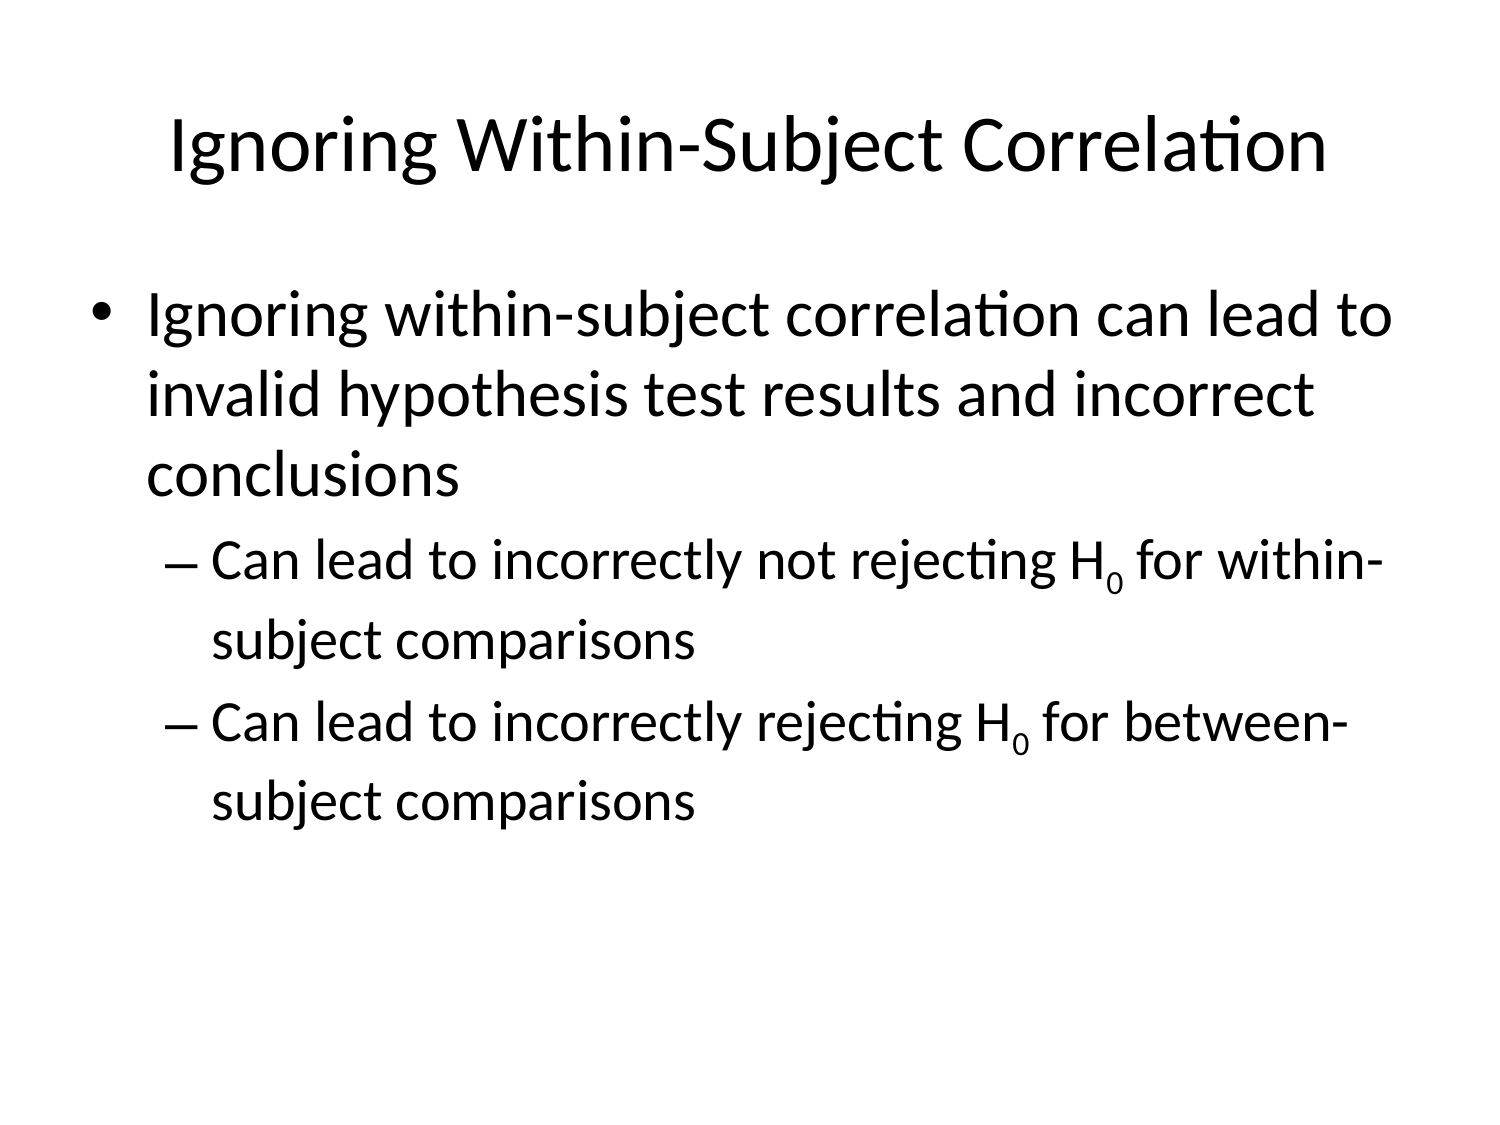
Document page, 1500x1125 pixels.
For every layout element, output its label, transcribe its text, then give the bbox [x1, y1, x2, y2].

list Ignoring within-subject correlation can lead to invalid hypothesis test results and incorrect conclusions Can lead to incorrectly not rejecting H0 for within-subject comparisons Can lead to incorrectly rejecting H0 for between-subject comparisons [75, 262, 1425, 1005]
title Ignoring Within-Subject Correlation [75, 45, 1425, 233]
